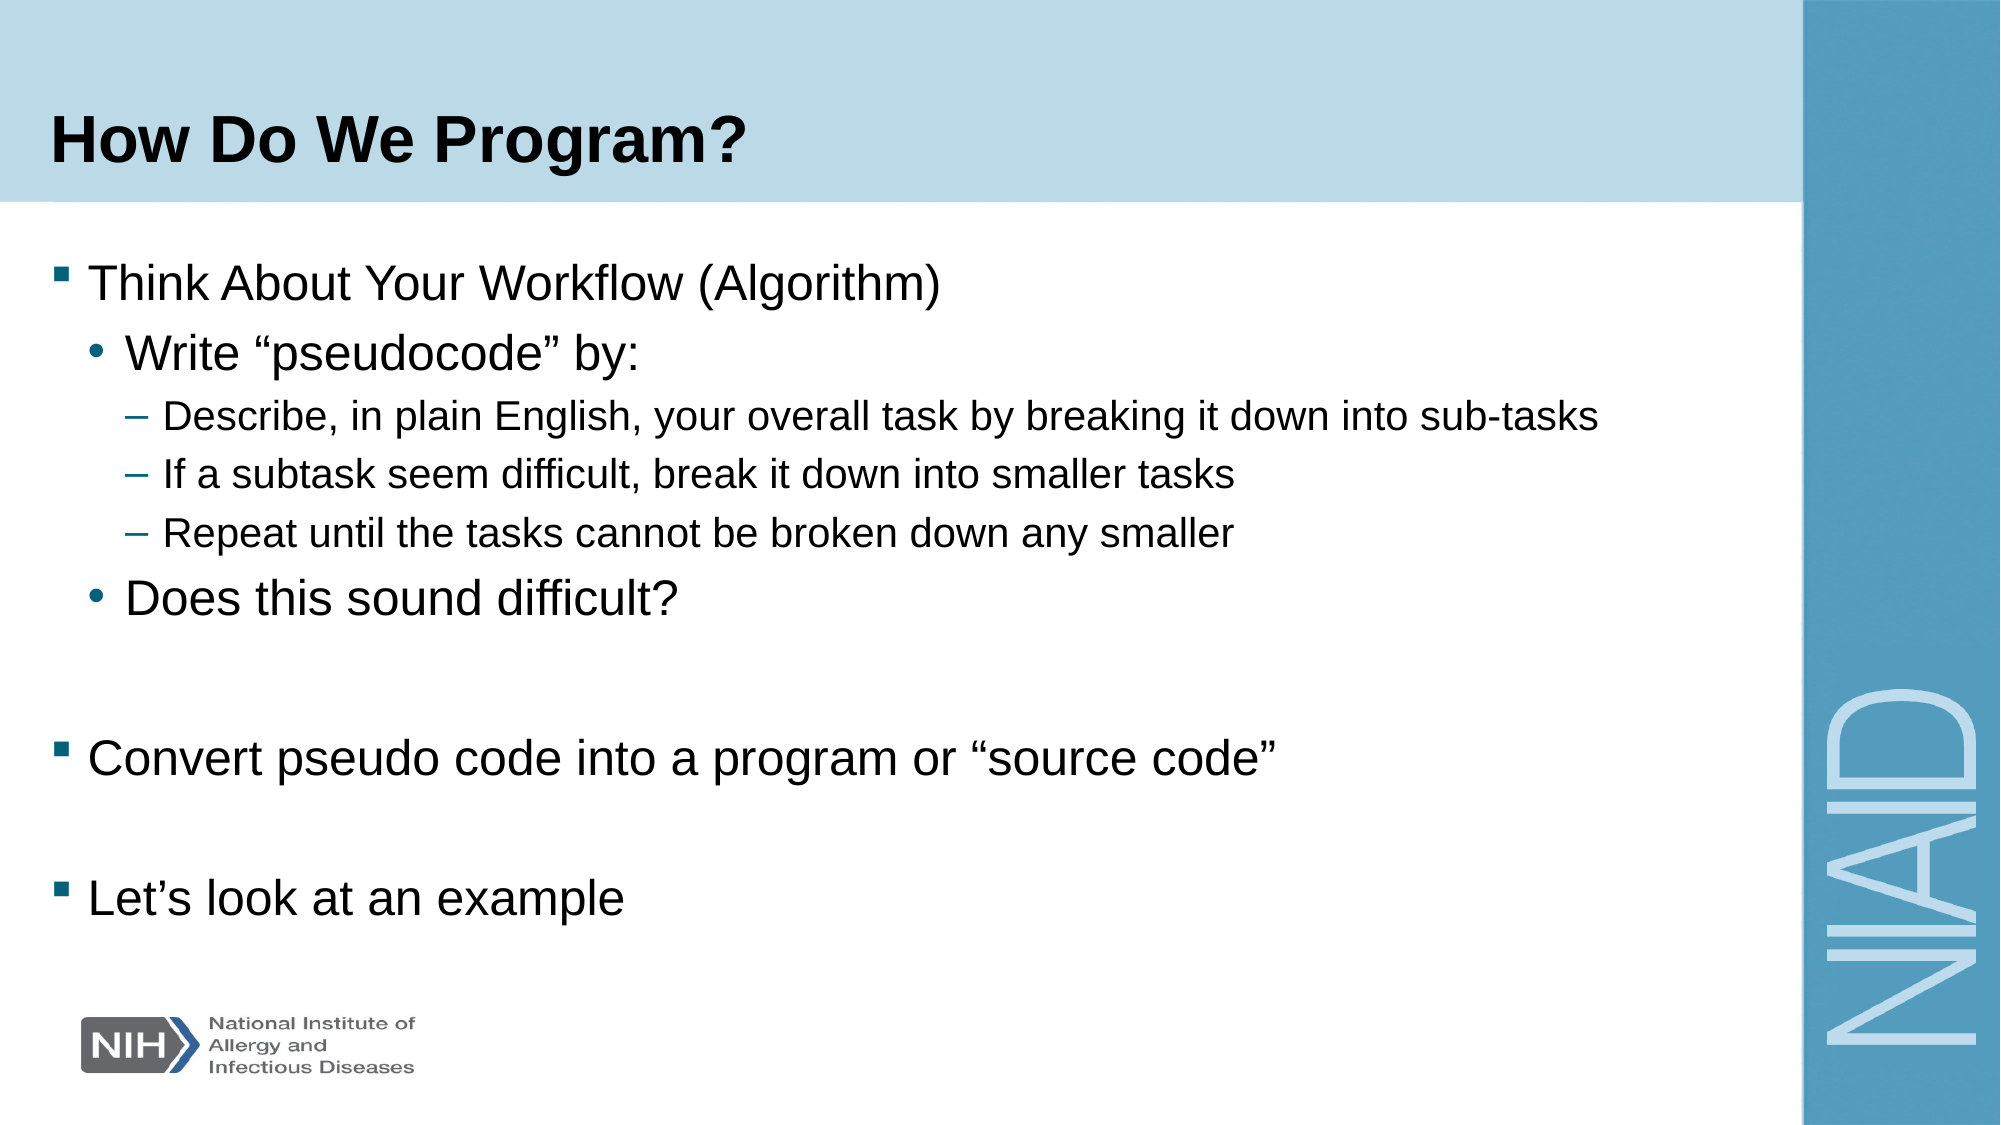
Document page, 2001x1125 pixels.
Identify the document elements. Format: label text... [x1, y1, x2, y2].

title How Do We Program? [50, 25, 1700, 176]
list Think About Your Workflow (Algorithm) Write “pseudocode” by: Describe, in plain English, your overall task by breaking it down into sub-tasks If a subtask seem difficult, break it down into smaller tasks Repeat until the tasks cannot be broken down any smaller Does this sound difficult? Convert pseudo code into a program or “source code” Let’s look at an example [50, 250, 1700, 975]
picture [0, 0, 2000, 1125]
